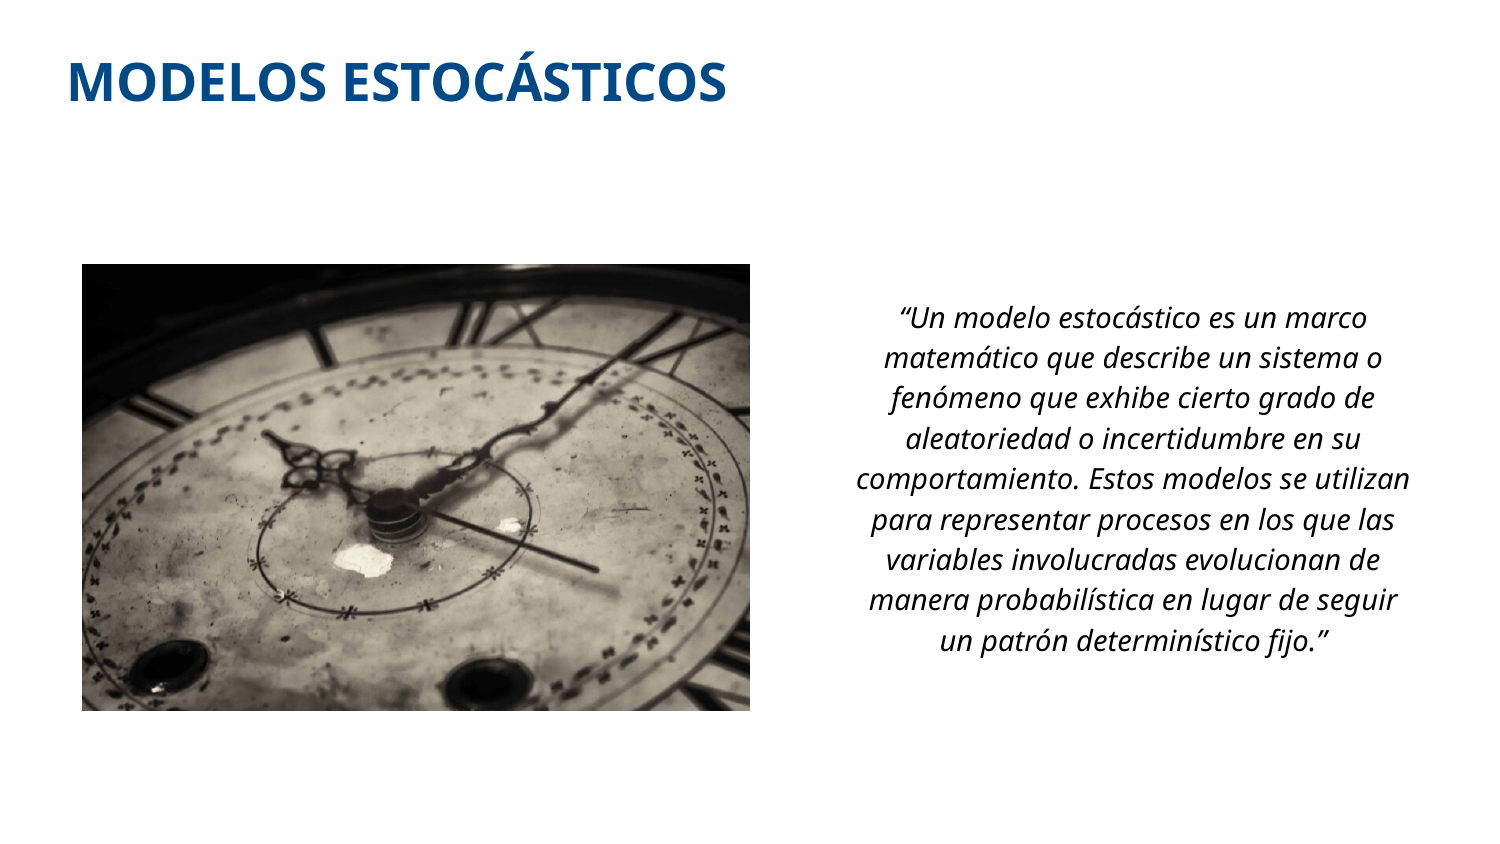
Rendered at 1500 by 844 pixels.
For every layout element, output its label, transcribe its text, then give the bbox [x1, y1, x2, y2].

title MODELOS ESTOCÁSTICOS [51, 32, 972, 127]
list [82, 263, 751, 711]
list “Un modelo estocástico es un marco matemático que describe un sistema o fenómeno que exhibe cierto grado de aleatoriedad o incertidumbre en su comportamiento. Estos modelos se utilizan para representar procesos en los que las variables involucradas evolucionan de manera probabilística en lugar de seguir un patrón determinístico fijo.” [834, 278, 1433, 696]
